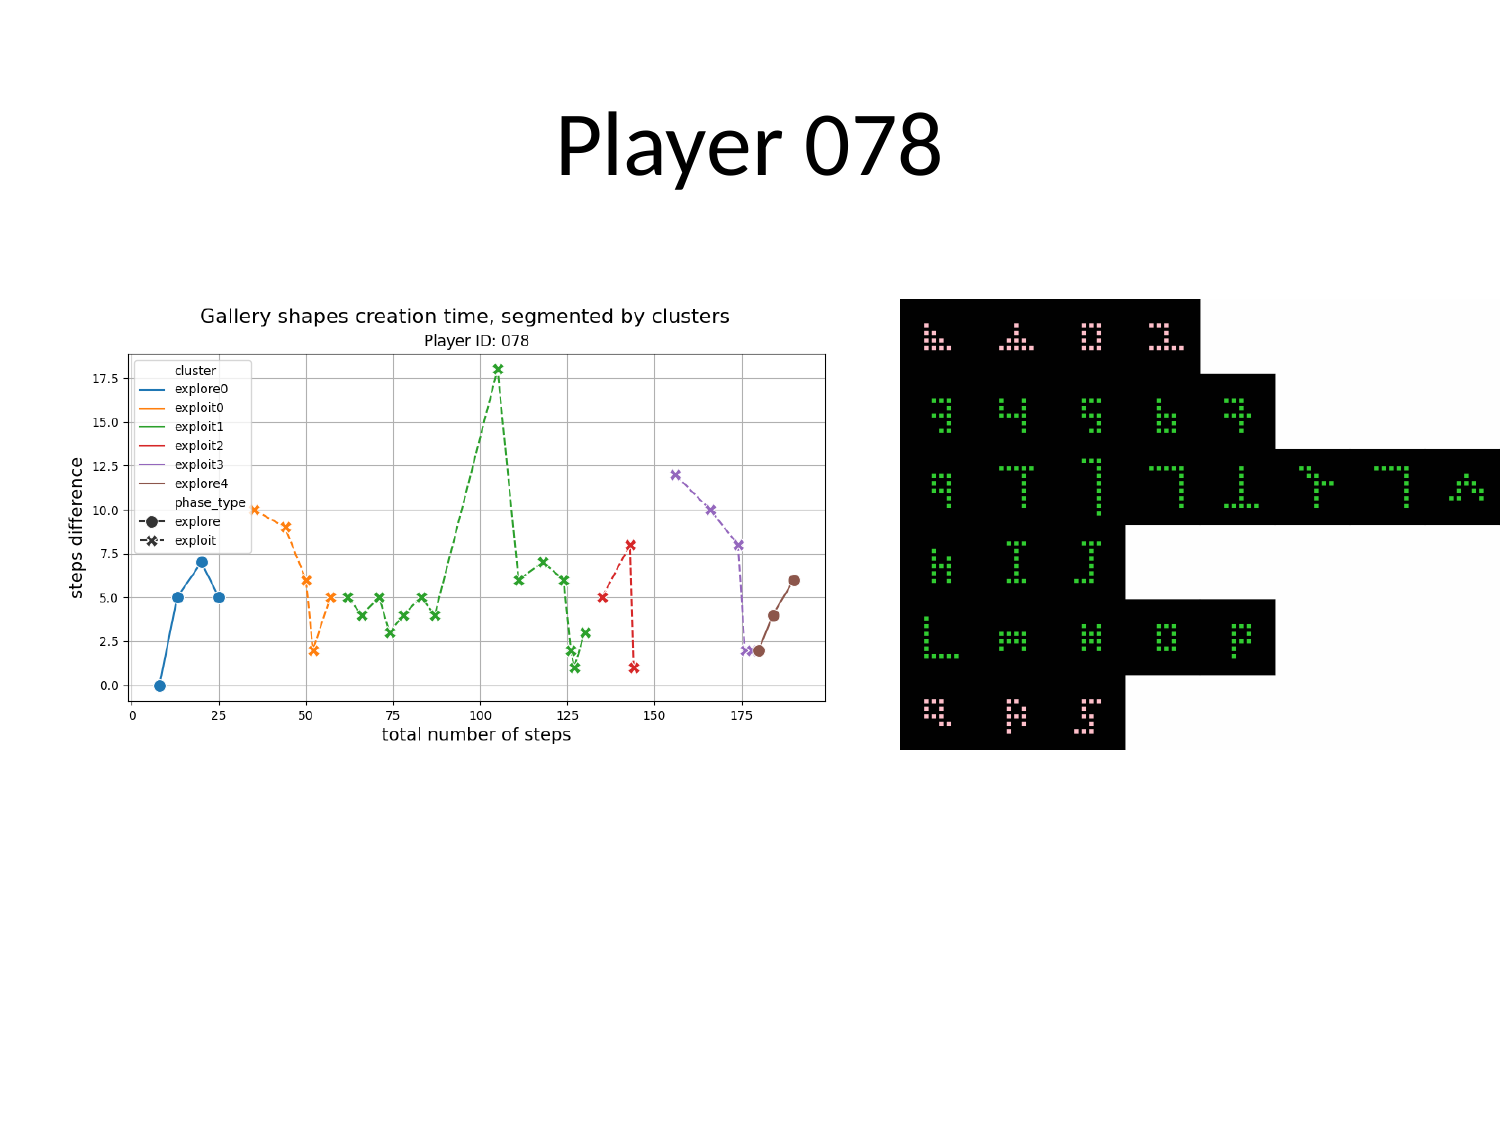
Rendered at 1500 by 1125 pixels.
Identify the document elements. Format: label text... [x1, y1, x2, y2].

picture [14, 299, 1500, 751]
title Player 078 [75, 45, 1425, 233]
